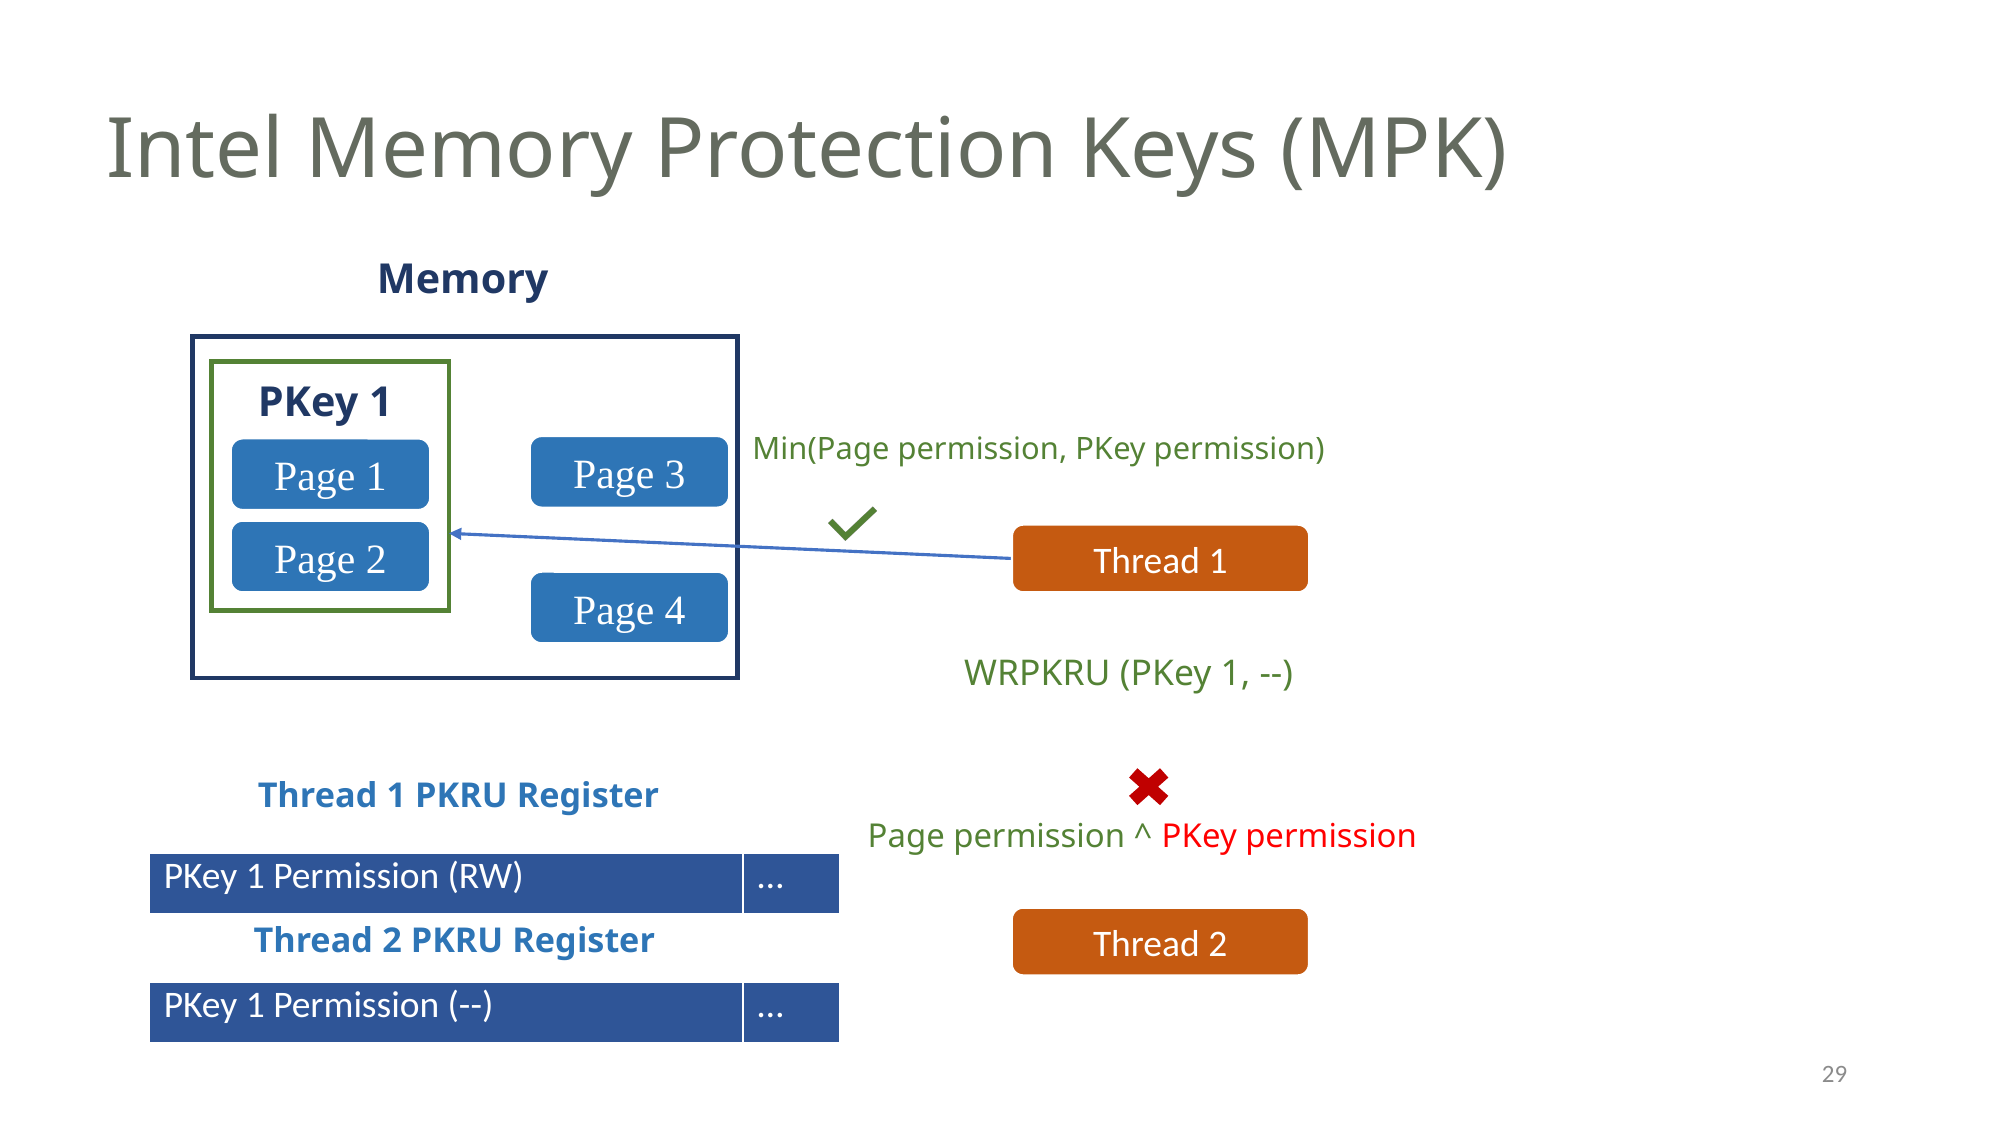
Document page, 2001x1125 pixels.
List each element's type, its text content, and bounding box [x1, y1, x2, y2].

table_header PKey 1 Permission (--) [150, 983, 742, 1042]
picture [827, 498, 878, 549]
text_box Page permission ^ PKey permission [852, 811, 1538, 884]
table_header … [744, 983, 839, 1042]
table_header PKey 1 Permission (RW) [150, 854, 742, 913]
text_box Thread 2 [1010, 906, 1310, 977]
table_header … [744, 854, 839, 913]
text_box Page 4 [528, 570, 731, 645]
text_box [1127, 766, 1170, 807]
text_box Memory [361, 250, 568, 311]
text_box Thread 1 [1010, 523, 1311, 594]
text_box PKey 1 [242, 373, 449, 433]
text_box Thread 1 PKRU Register [242, 766, 683, 828]
text_box Thread 2 PKRU Register [238, 911, 679, 972]
title Intel Memory Protection Keys (MPK) [91, 90, 1909, 211]
text_box Page 3 [528, 435, 731, 509]
text_box WRPKRU (PKey 1, --) [949, 643, 1440, 702]
text_box [191, 335, 738, 679]
slide_number 29 [1412, 1042, 1863, 1103]
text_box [448, 533, 1013, 559]
text_box [210, 360, 450, 611]
text_box Min(Page permission, PKey permission) [737, 421, 1423, 494]
